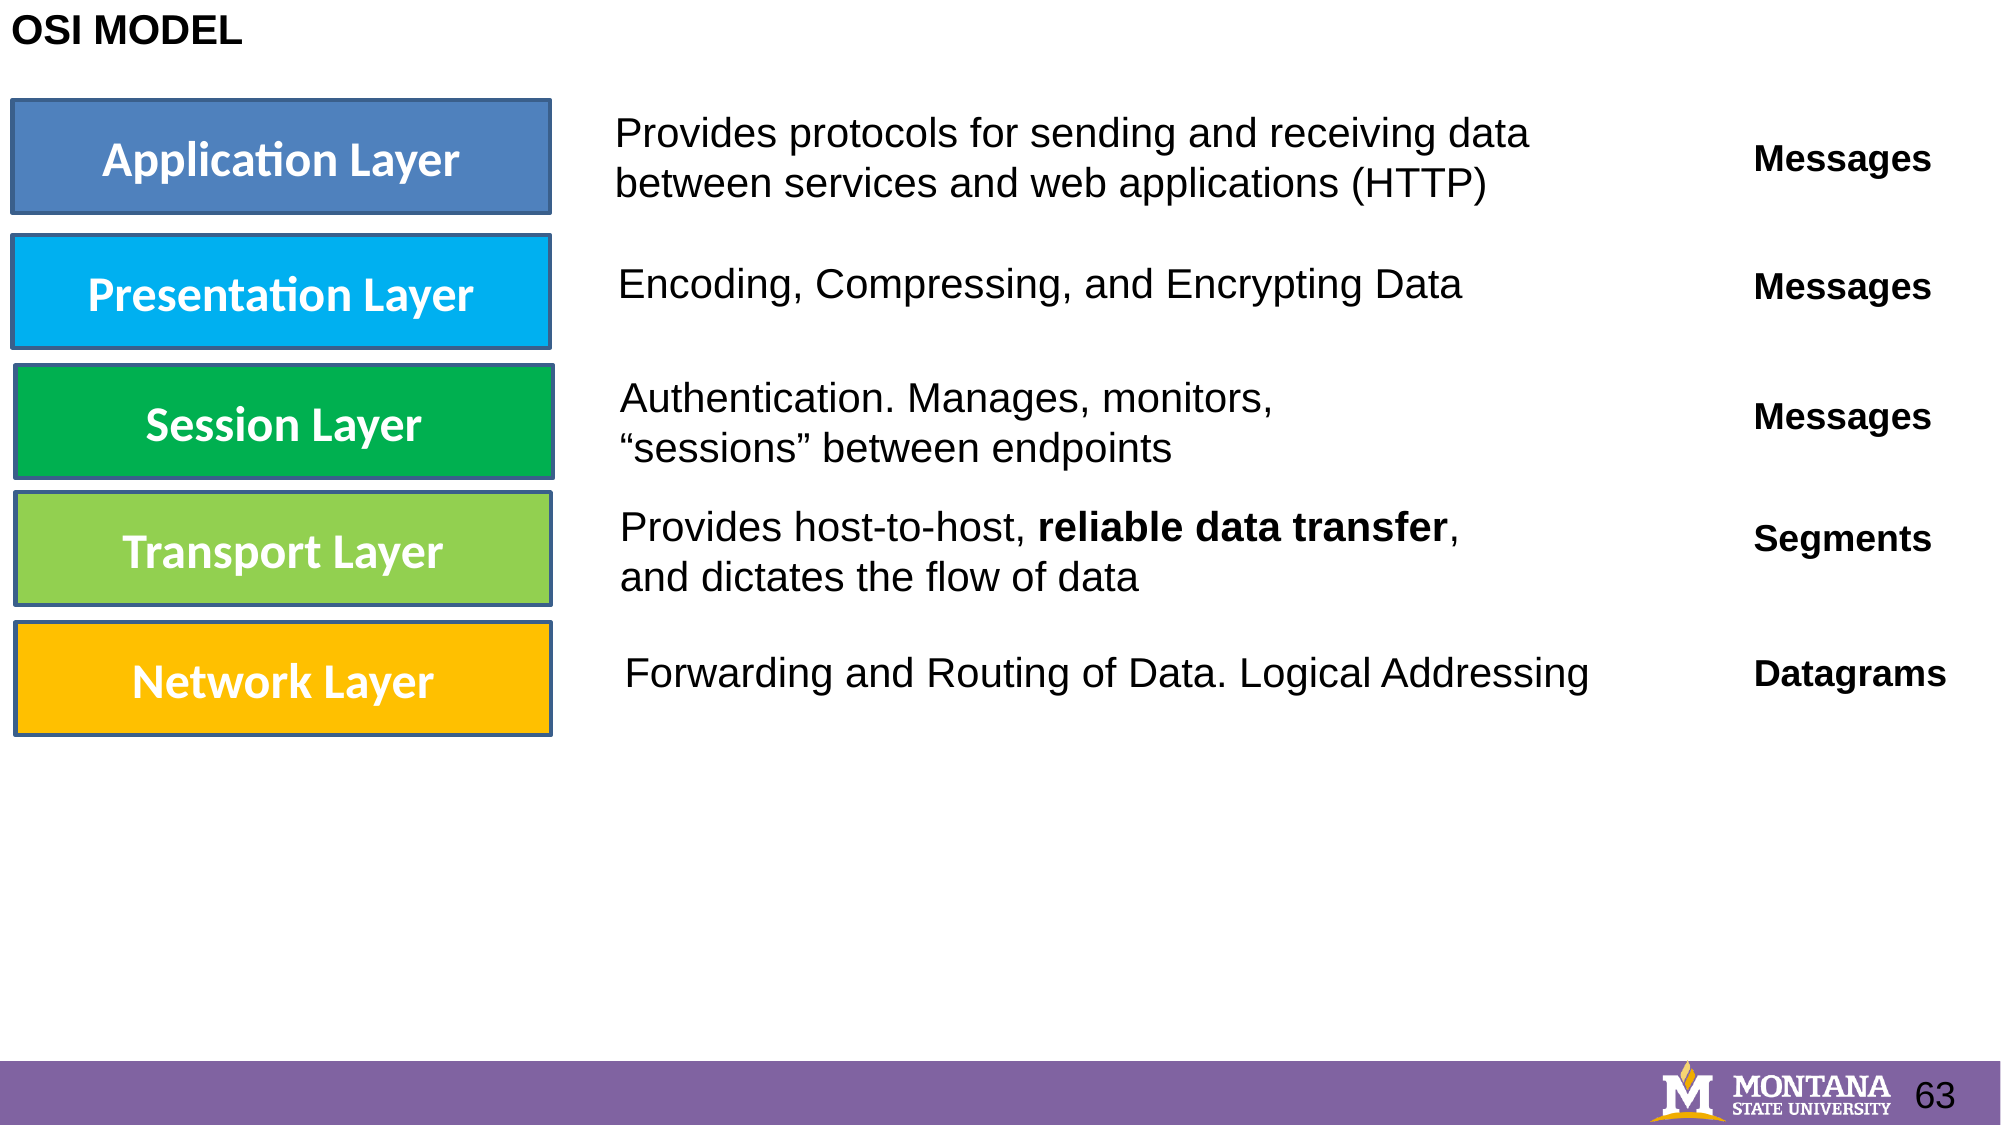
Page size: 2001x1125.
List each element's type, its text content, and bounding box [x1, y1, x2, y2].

title OSI MODEL [0, 0, 898, 191]
text_box Session Layer [13, 363, 555, 480]
text_box [24, 162, 563, 223]
text_box Forwarding and Routing of Data. Logical Addressing [609, 638, 1606, 704]
text_box Transport Layer [13, 490, 553, 607]
text_box Provides protocols for sending and receiving data between services and web applications (HTTP) [599, 98, 1563, 214]
slide_number 63 [1887, 1072, 1994, 1125]
text_box Application Layer [10, 98, 552, 215]
picture [1650, 1060, 1891, 1122]
text_box Datagrams [1738, 641, 1962, 701]
text_box Messages [1738, 126, 1948, 186]
text_box Encoding, Compressing, and Encrypting Data [603, 248, 1479, 314]
text_box Messages [1738, 254, 1948, 315]
text_box Provides host-to-host, reliable data transfer, and dictates the flow of data [605, 492, 1480, 607]
text_box Segments [1738, 506, 1948, 566]
text_box Network Layer [13, 620, 553, 737]
text_box Authentication. Manages, monitors, “sessions” between endpoints [605, 363, 1316, 479]
text_box Presentation Layer [10, 233, 552, 350]
text_box Messages [1738, 384, 1948, 445]
